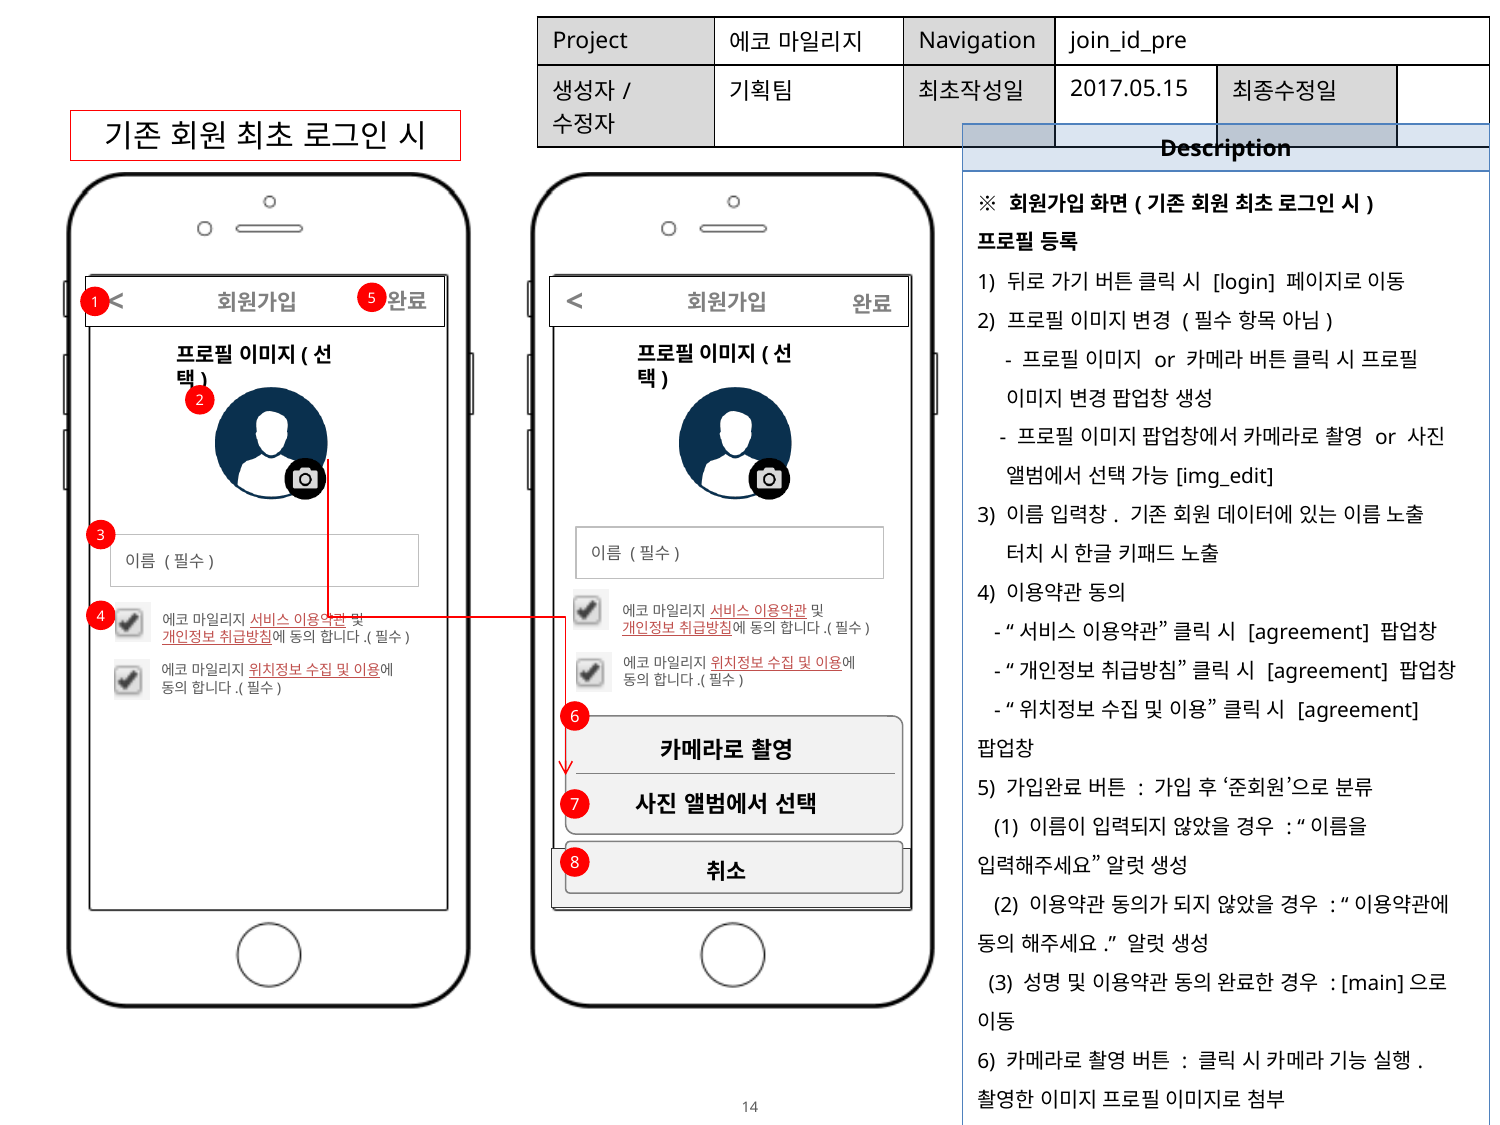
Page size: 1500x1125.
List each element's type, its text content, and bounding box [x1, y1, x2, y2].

text_box 4 [83, 598, 112, 633]
text_box 사진 앨범에서 선택 [585, 782, 868, 825]
text_box 이름 (필수) [108, 532, 322, 588]
picture [41, 172, 488, 1012]
text_box 1 [78, 284, 112, 319]
picture [504, 172, 951, 1012]
text_box < [84, 273, 147, 327]
text_box 회원가입 [84, 274, 447, 328]
text_box 프로필 이미지(선택) [622, 332, 835, 398]
text_box 에코 마일리지 위치정보 수집 및 이용에 동의 합니다.(필수) [608, 646, 893, 696]
text_box 에코 마일리지 서비스 이용약관 및 개인정보 취급방침에 동의 합니다.(필수) [607, 594, 892, 645]
table_header Description [963, 125, 1489, 170]
text_box [563, 713, 905, 837]
table_header Project [538, 18, 714, 64]
text_box [563, 839, 905, 896]
text_box 완료 [837, 283, 908, 324]
text_box 7 [558, 787, 592, 821]
table_cell ※ 회원가입 화면(기존 회원 최초 로그인 시) 프로필 등록 뒤로 가기 버튼 클릭 시 [login] 페이지로 이동 프로필 이미지 변경 (필수 항목 아님) - 프로필 이미지 or 카메라 버튼 클릭 시 프로필 이미지 변경 팝업창 생성 - 프로필 이미지 팝업창에서 카메라로 촬영 or 사진 앨범에서 선택 가능[img_edit] 3) 이름 입력창. 기존 회원 데이터에 있는 이름 노출 터치 시 한글 키패드 노출 4) 이용약관 동의 - “서비스 이용약관” 클릭 시 [agreement] 팝업창 - “개인정보 취급방침” 클릭 시 [agreement] 팝업창 - “위치정보 수집 및 이용” 클릭 시 [agreement] 팝업창 5) 가입완료 버튼 : 가입 후 ‘준회원’으로 분류 (1) 이름이 입력되지 않았을 경우 : “이름을 입력해주세요” 알럿 생성 (2) 이용약관 동의가 되지 않았을 경우 : “이용약관에 동의 해주세요.” 알럿 생성 (3) 성명 및 이용약관 동의 완료한 경우 : [main]으로 이동 6) 카메라로 촬영 버튼 : 클릭 시 카메라 기능 실행. 촬영한 이미지 프로필 이미지로 첨부 7) 사진 앨범에서 선택 : 클릭 시 갤러리 이미지 화면 [img edit] 표시 8) 취소 버튼, 클릭 시 팝업 닫음 [963, 172, 1489, 1125]
text_box 5 [355, 280, 373, 315]
text_box 회원가입 [547, 274, 910, 328]
text_box 프로필 이미지(선택) [161, 334, 375, 399]
text_box 이름 (필수) [574, 525, 886, 581]
text_box 완료 [373, 280, 443, 322]
text_box 2 [183, 382, 210, 417]
text_box 3 [83, 517, 118, 552]
table_cell 최종수정일 [1218, 66, 1396, 123]
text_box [114, 601, 322, 705]
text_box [327, 458, 566, 776]
table_cell 2017.05.15 [1056, 66, 1216, 123]
table_header Navigation [904, 18, 1054, 64]
table_header join_id_pre [1056, 18, 1489, 64]
text_box 기존 회원 최초 로그인 시 [70, 110, 461, 161]
text_box 6 [569, 699, 592, 733]
table_cell [1398, 66, 1489, 123]
table_cell 최초작성일 [904, 66, 1054, 146]
table_header 에코 마일리지 [715, 18, 903, 64]
table_cell 생성자/수정자 [538, 66, 714, 146]
text_box 카메라로 촬영 [613, 727, 841, 771]
text_box 8 [558, 845, 592, 879]
text_box < [547, 273, 610, 327]
table_cell 기획팀 [715, 66, 903, 146]
text_box 취소 [613, 850, 841, 892]
text_box 가입 완료 [550, 847, 913, 910]
